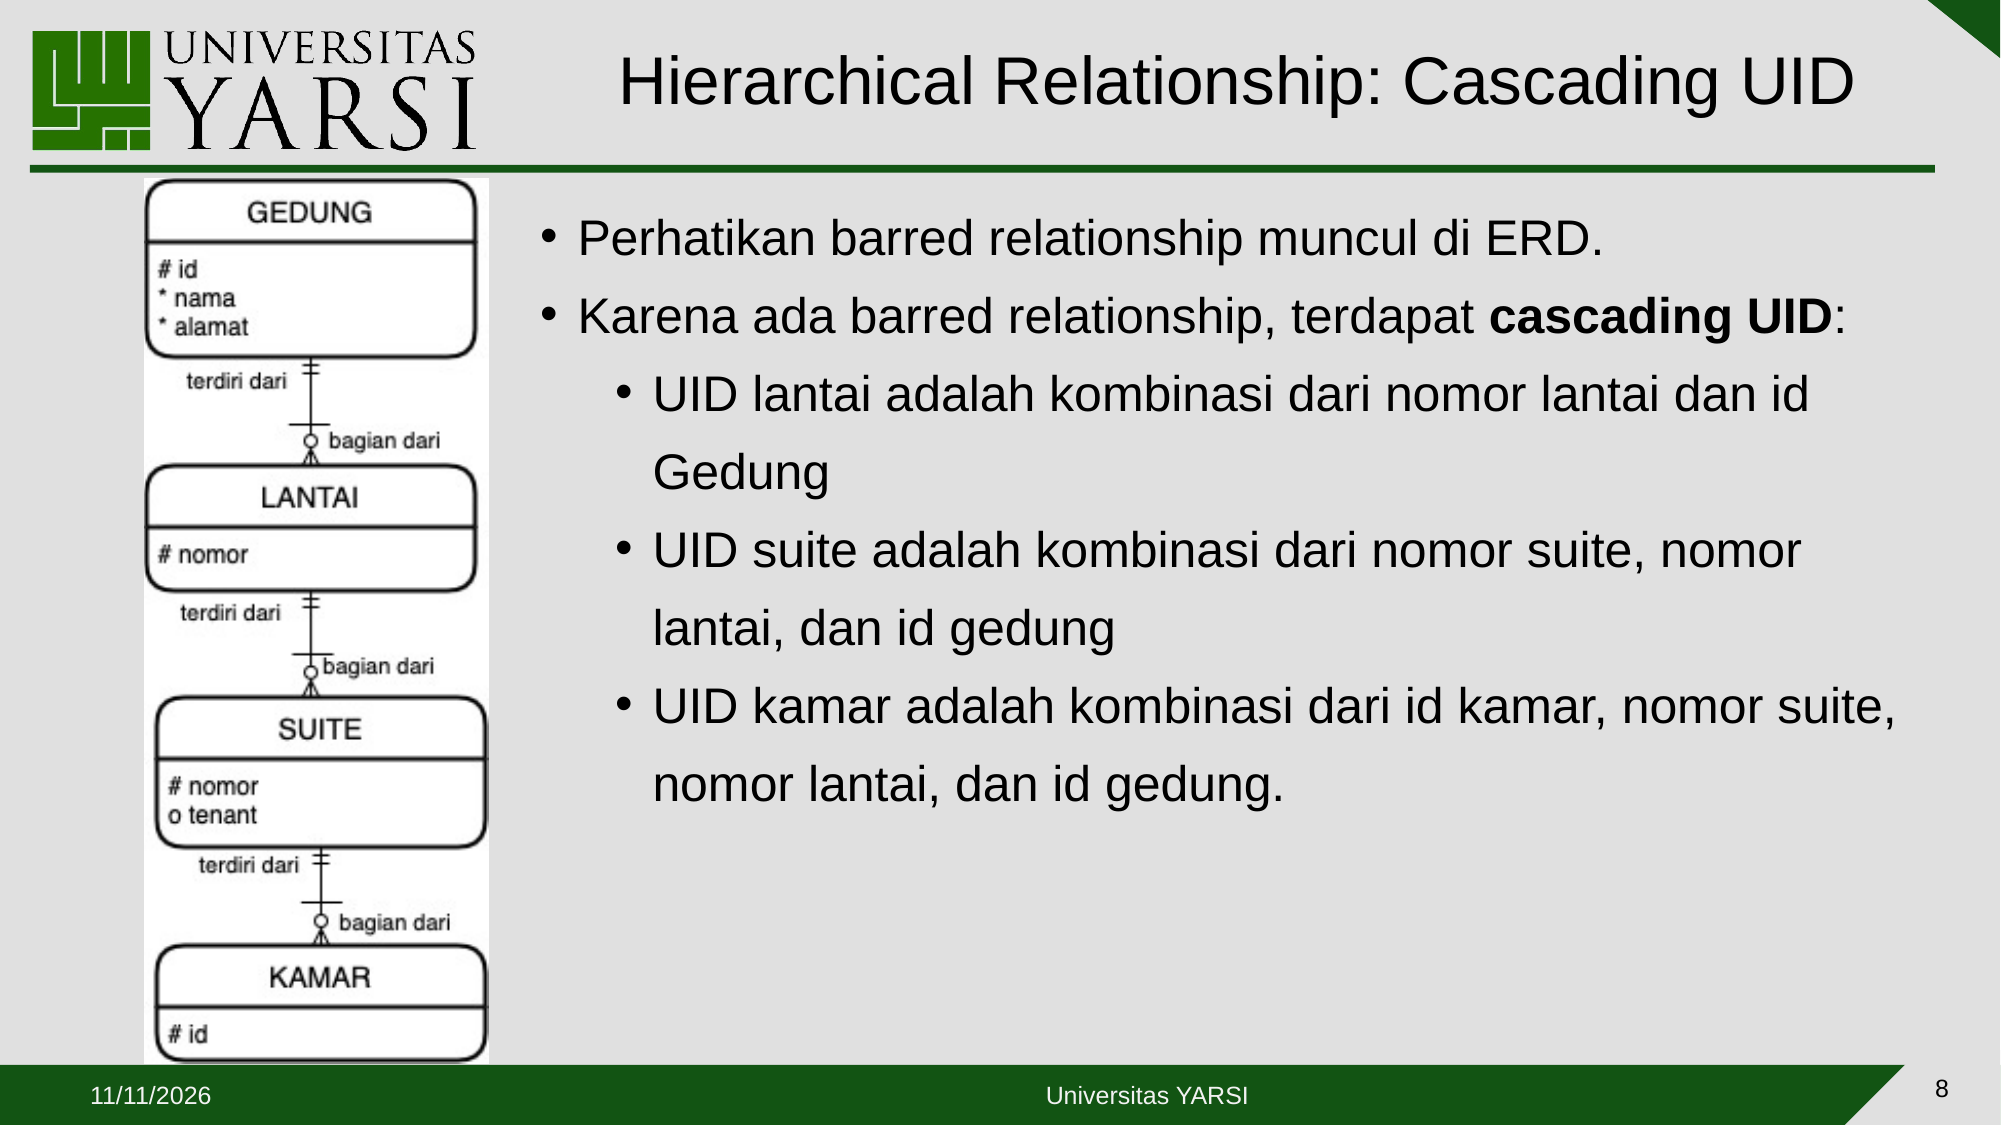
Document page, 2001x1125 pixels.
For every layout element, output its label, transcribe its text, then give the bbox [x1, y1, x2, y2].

footer Universitas YARSI [525, 1080, 1770, 1110]
picture [143, 178, 489, 1064]
picture [30, 29, 480, 152]
title Hierarchical Relationship: Cascading UID [540, 15, 1935, 150]
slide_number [75, 1080, 450, 1110]
list Perhatikan barred relationship muncul di ERD. Karena ada barred relationship, terdapat cascading UID: UID lantai adalah kombinasi dari nomor lantai dan id Gedung UID suite adalah kombinasi dari nomor suite, nomor lantai, dan id gedung UID kamar adalah kombinasi dari id kamar, nomor suite, nomor lantai, dan id gedung. [525, 179, 1935, 1050]
slide_number 8 [1920, 1050, 2000, 1125]
